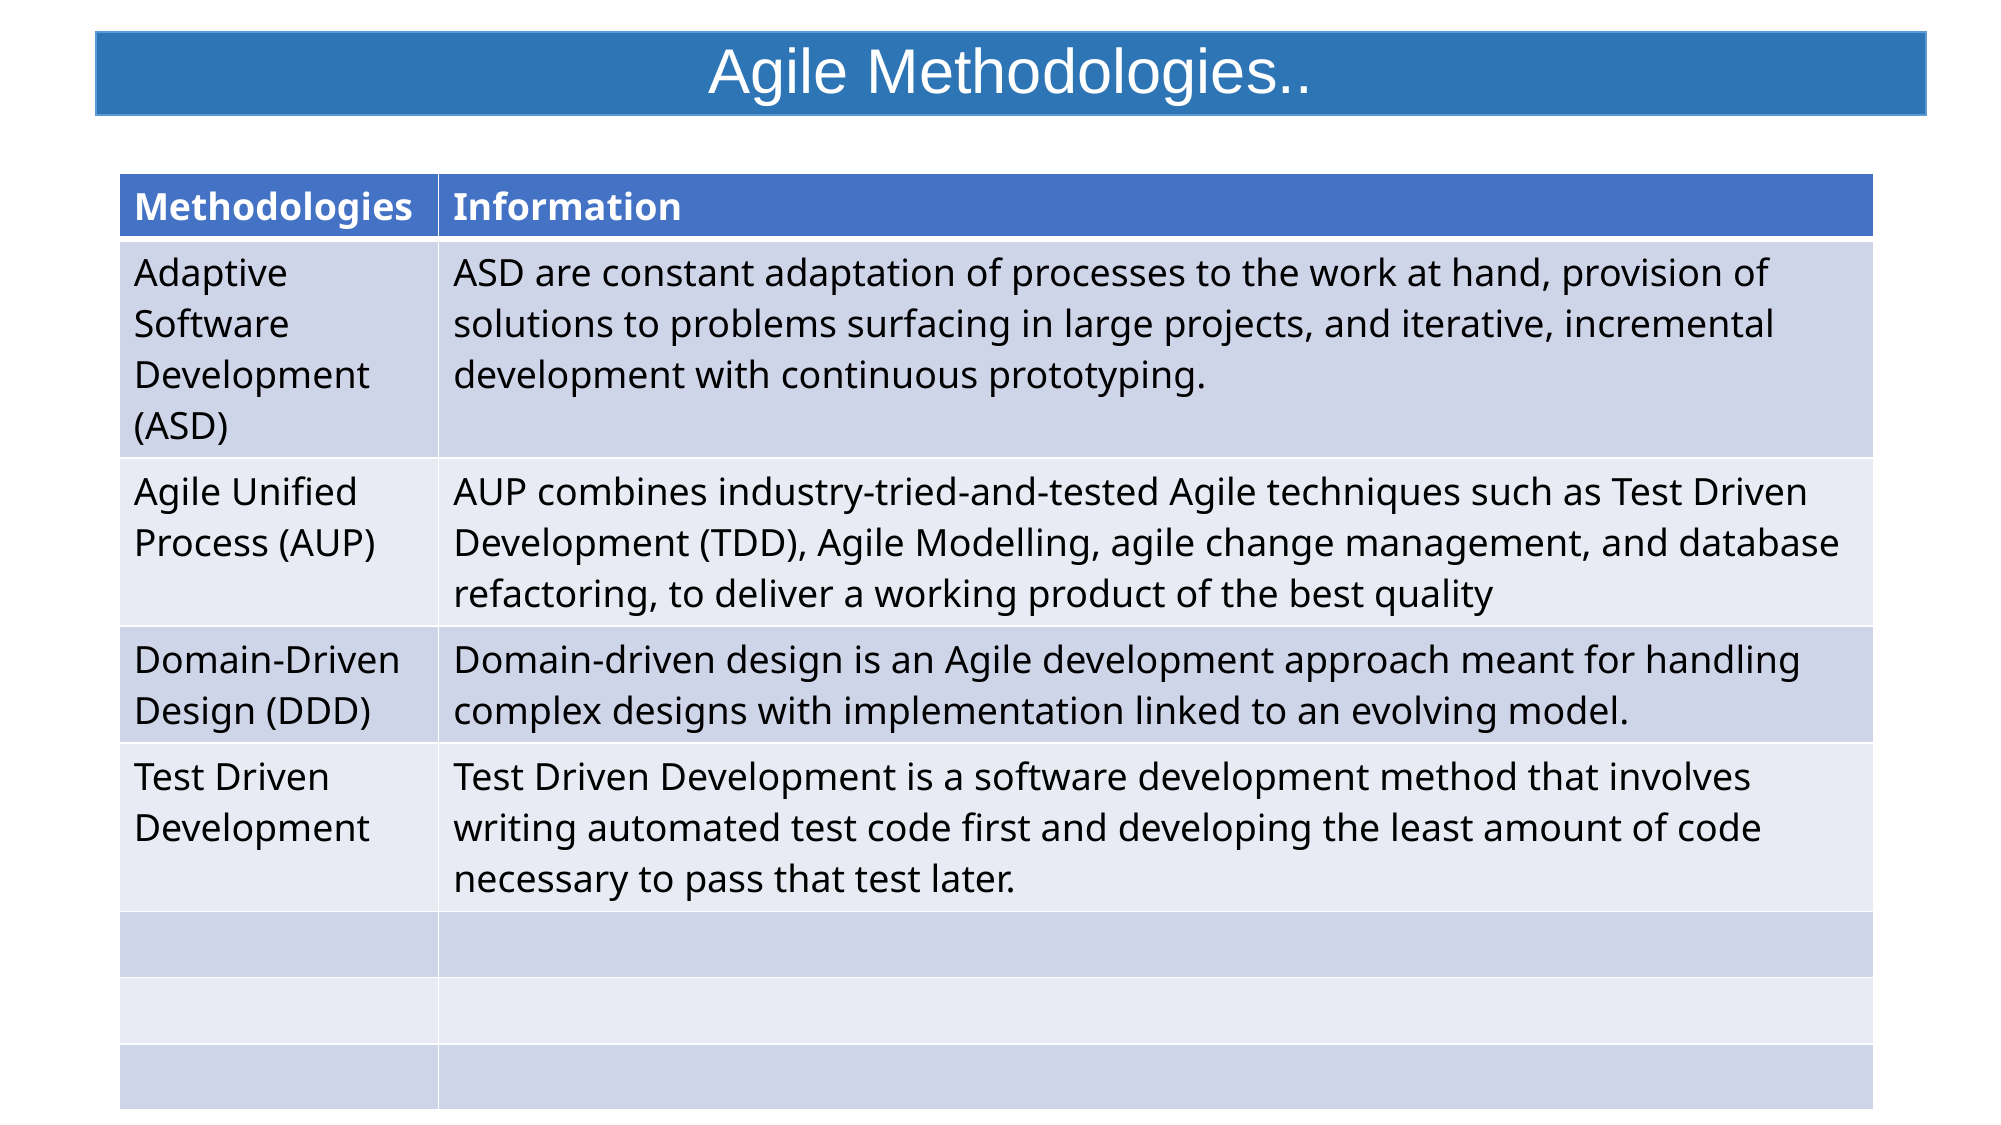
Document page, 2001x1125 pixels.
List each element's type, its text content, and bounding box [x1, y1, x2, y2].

table_cell [439, 978, 1873, 1043]
table_cell Adaptive Software Development (ASD) [120, 242, 438, 457]
table_cell [439, 912, 1873, 977]
table_cell Agile Unified Process (AUP) [120, 459, 438, 625]
table_cell AUP combines industry-tried-and-tested Agile techniques such as Test Driven Development (TDD), Agile Modelling, agile change management, and database refactoring, to deliver a working product of the best quality [439, 459, 1873, 625]
table_header Information [439, 174, 1873, 236]
table_cell Domain-Driven Design (DDD) [120, 627, 438, 742]
table_cell Domain-driven design is an Agile development approach meant for handling complex designs with implementation linked to an evolving model. [439, 627, 1873, 742]
table_cell [120, 912, 438, 977]
table_cell [120, 1045, 438, 1109]
table_cell [439, 1045, 1873, 1109]
table_header Methodologies [120, 174, 438, 236]
table_cell Test Driven Development [120, 744, 438, 911]
table_cell [120, 978, 438, 1043]
table_cell ASD are constant adaptation of processes to the work at hand, provision of solutions to problems surfacing in large projects, and iterative, incremental development with continuous prototyping. [439, 242, 1873, 457]
title Agile Methodologies.. [95, 31, 1927, 116]
table_cell Test Driven Development is a software development method that involves writing automated test code first and developing the least amount of code necessary to pass that test later. [439, 744, 1873, 911]
